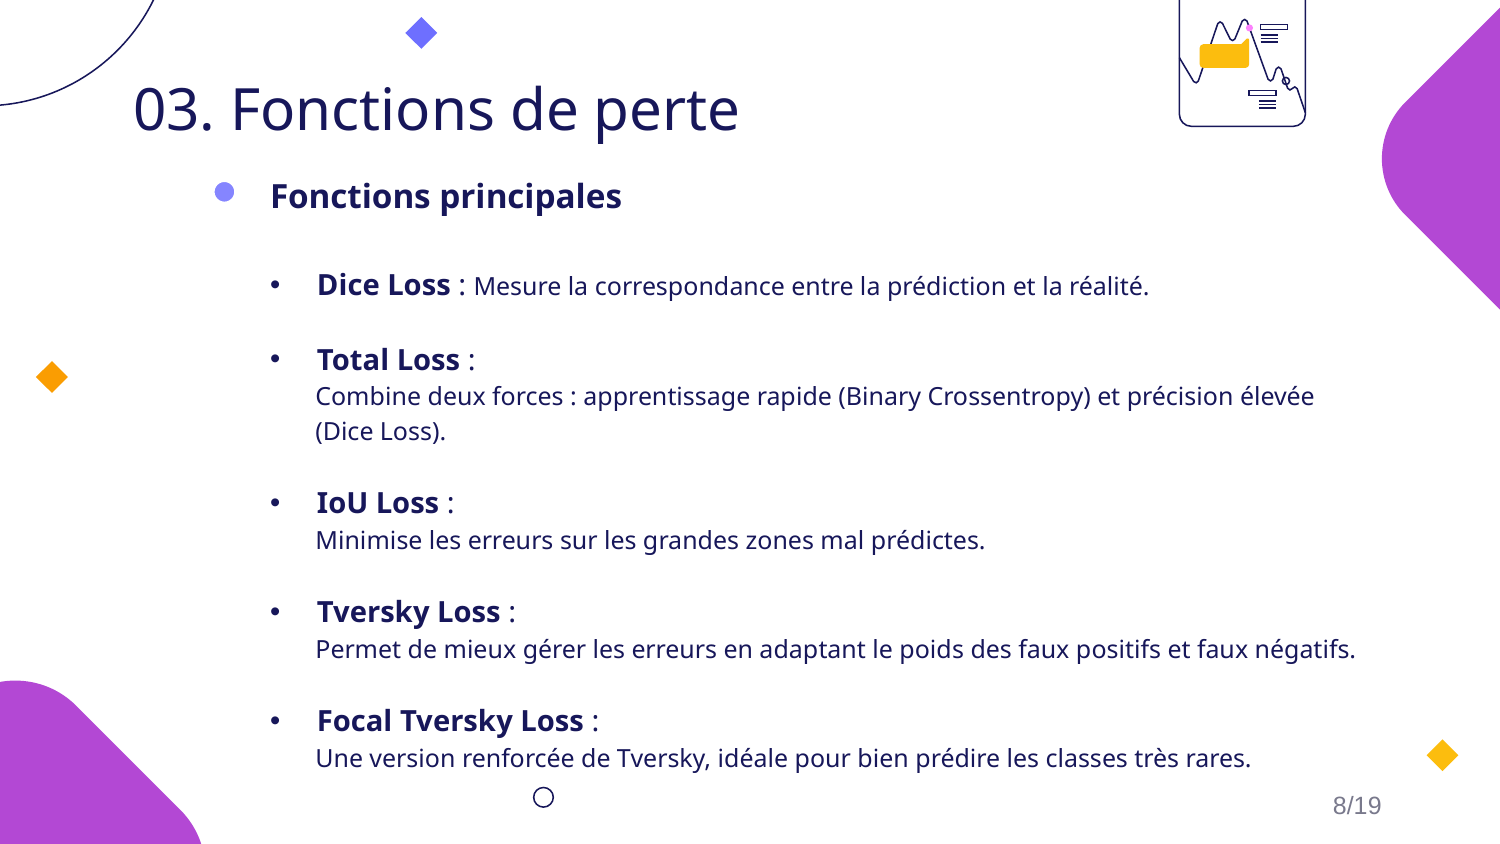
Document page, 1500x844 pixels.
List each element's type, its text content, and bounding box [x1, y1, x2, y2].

title 03. Fonctions de perte [118, 57, 1382, 152]
slide_number 8/19 [1059, 782, 1397, 828]
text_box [1179, 0, 1306, 127]
text_box [210, 177, 239, 206]
text_box Fonctions principales Dice Loss : Mesure la correspondance entre la prédiction et la réalité. Total Loss : Combine deux forces : apprentissage rapide (Binary Crossentropy) et précision élevée (Dice Loss). IoU Loss : Minimise les erreurs sur les grandes zones mal prédictes. Tversky Loss : Permet de mieux gérer les erreurs en adaptant le poids des faux positifs et faux négatifs. Focal Tversky Loss : Une version renforcée de Tversky, idéale pour bien prédire les classes très rares. [255, 154, 1411, 667]
